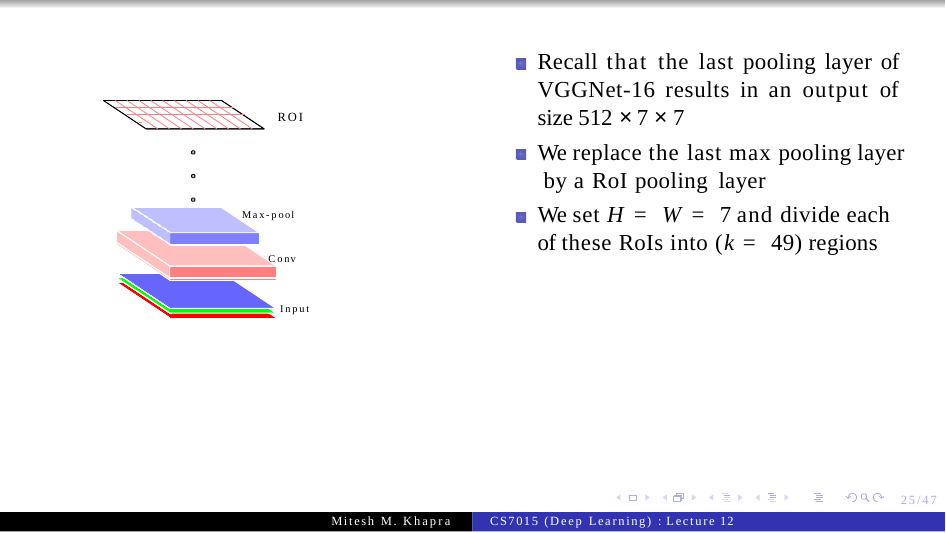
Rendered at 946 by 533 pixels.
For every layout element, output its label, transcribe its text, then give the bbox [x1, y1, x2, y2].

text_box ROI [268, 106, 304, 124]
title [535, 44, 908, 135]
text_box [898, 493, 941, 508]
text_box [115, 287, 277, 319]
text_box Max-pool [261, 206, 298, 221]
text_box Conv [281, 249, 300, 265]
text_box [102, 99, 265, 130]
text_box Input [281, 299, 313, 315]
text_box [130, 206, 261, 246]
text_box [535, 135, 908, 255]
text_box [115, 229, 277, 281]
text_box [515, 149, 527, 160]
text_box [0, 0, 945, 8]
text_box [0, 511, 946, 532]
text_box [515, 58, 527, 70]
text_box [515, 212, 527, 223]
